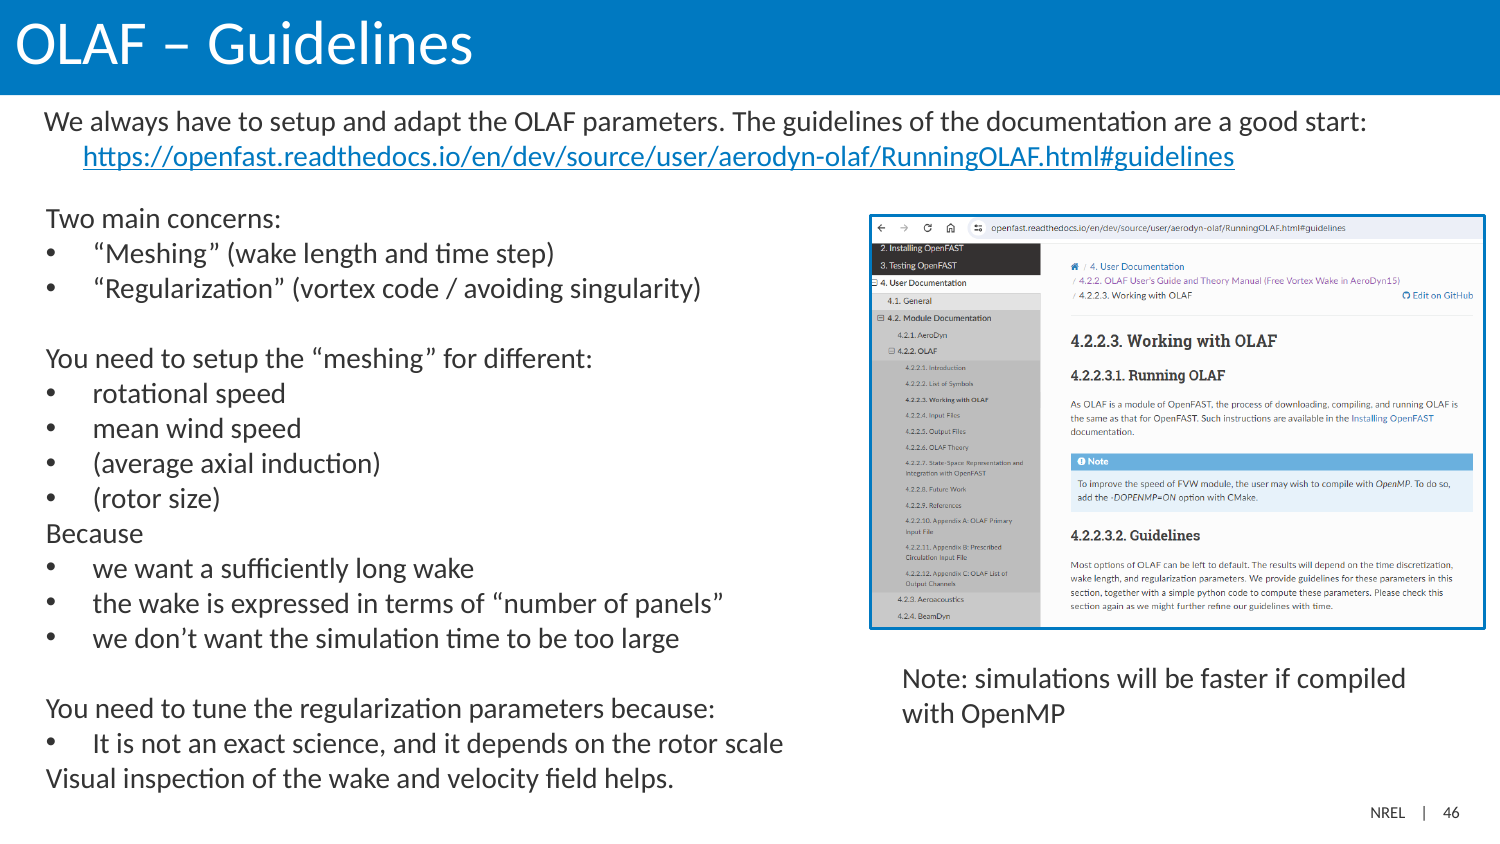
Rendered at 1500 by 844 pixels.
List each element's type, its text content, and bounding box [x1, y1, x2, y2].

text_box Two main concerns: “Meshing” (wake length and time step) “Regularization” (vortex code / avoiding singularity) You need to setup the “meshing” for different: rotational speed mean wind speed (average axial induction) (rotor size) Because we want a sufficiently long wake the wake is expressed in terms of “number of panels” we don’t want the simulation time to be too large You need to tune the regularization parameters because: It is not an exact science, and it depends on the rotor scale Visual inspection of the wake and velocity field helps. [31, 192, 820, 802]
title OLAF – Guidelines [0, 0, 1500, 96]
picture [872, 216, 1484, 628]
text_box We always have to setup and adapt the OLAF parameters. The guidelines of the documentation are a good start: https://openfast.readthedocs.io/en/dev/source/user/aerodyn-olaf/RunningOLAF.html#guidelines [29, 95, 1469, 180]
text_box Note: simulations will be faster if compiled with OpenMP [887, 651, 1469, 737]
